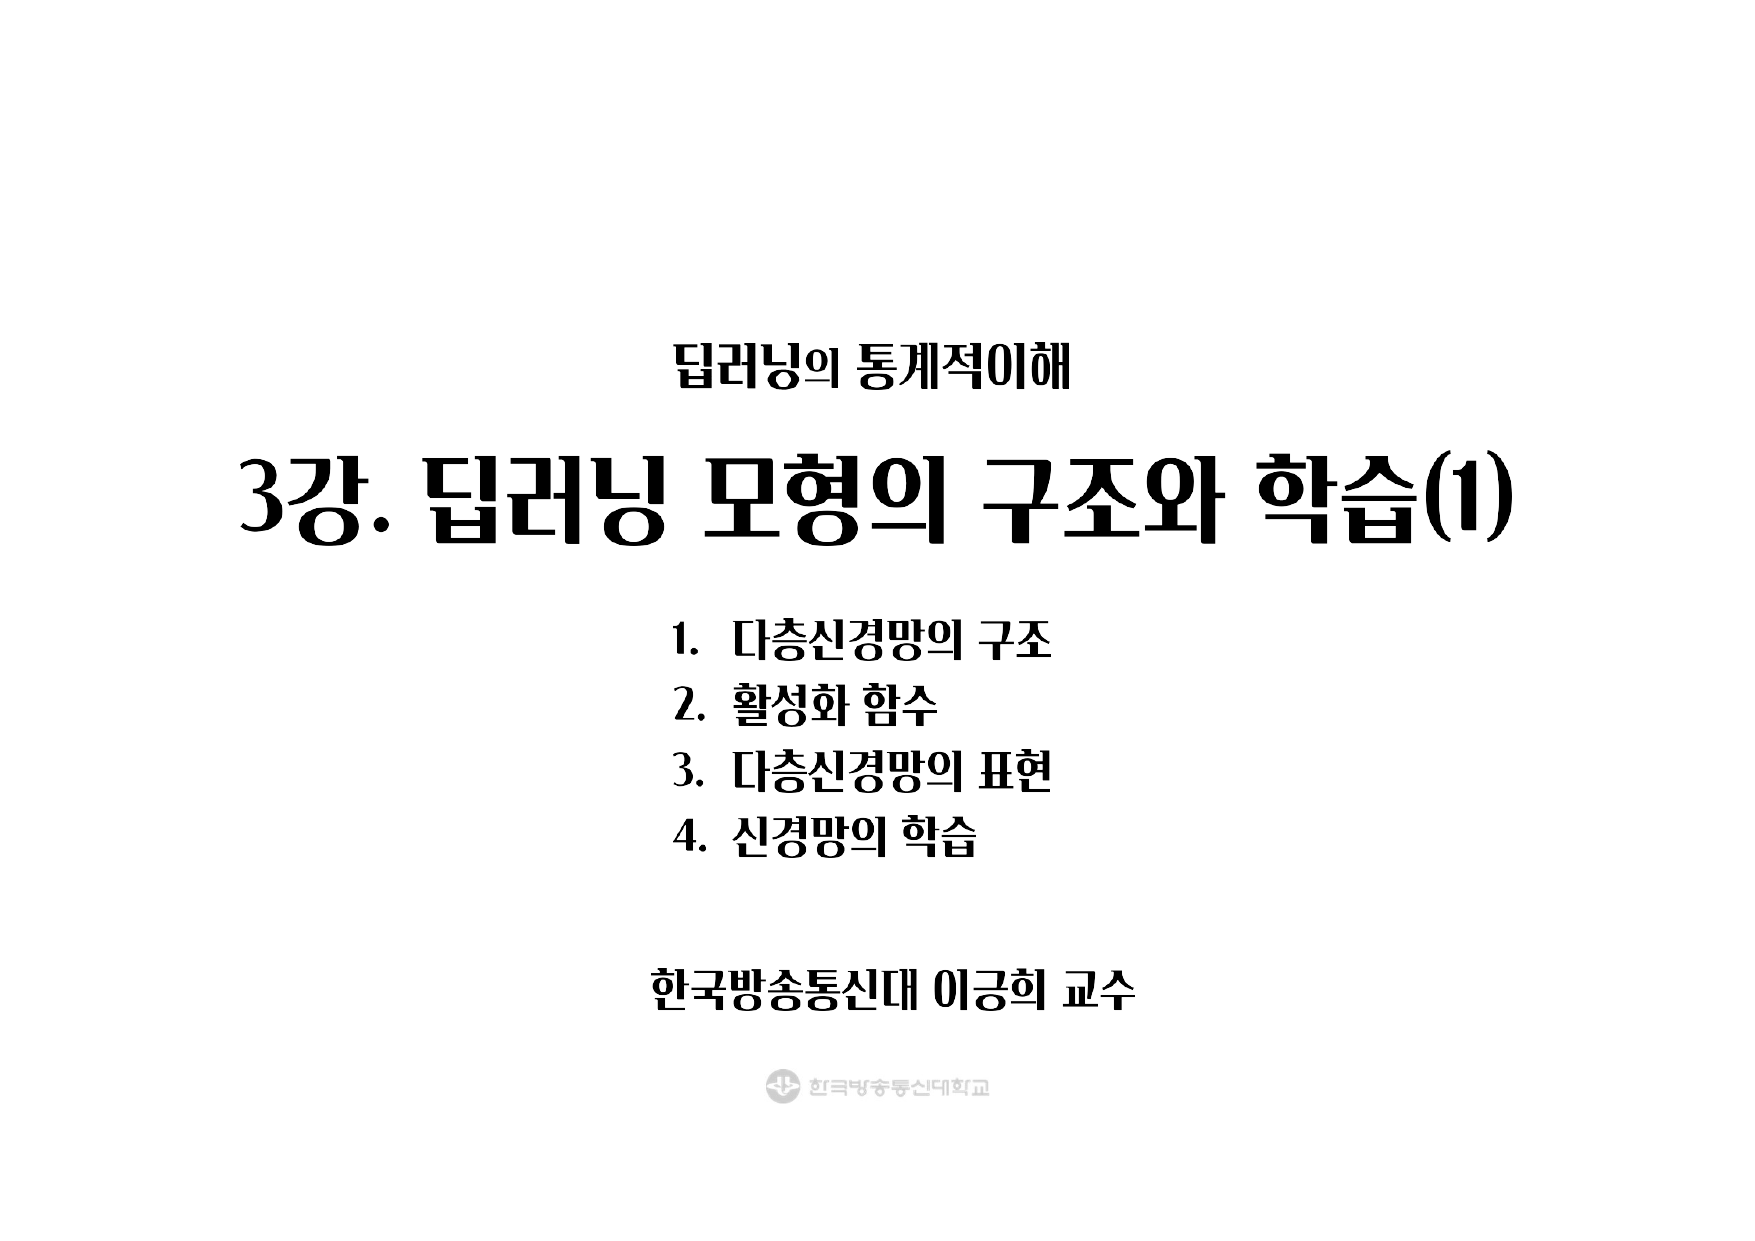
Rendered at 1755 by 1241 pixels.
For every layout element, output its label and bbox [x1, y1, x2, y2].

text_box [673, 342, 838, 390]
picture [764, 1068, 990, 1104]
picture [672, 815, 977, 859]
picture [651, 967, 1135, 1011]
picture [239, 450, 1512, 546]
picture [673, 618, 1052, 661]
picture [673, 749, 1051, 793]
picture [674, 683, 938, 727]
picture [856, 342, 1069, 390]
